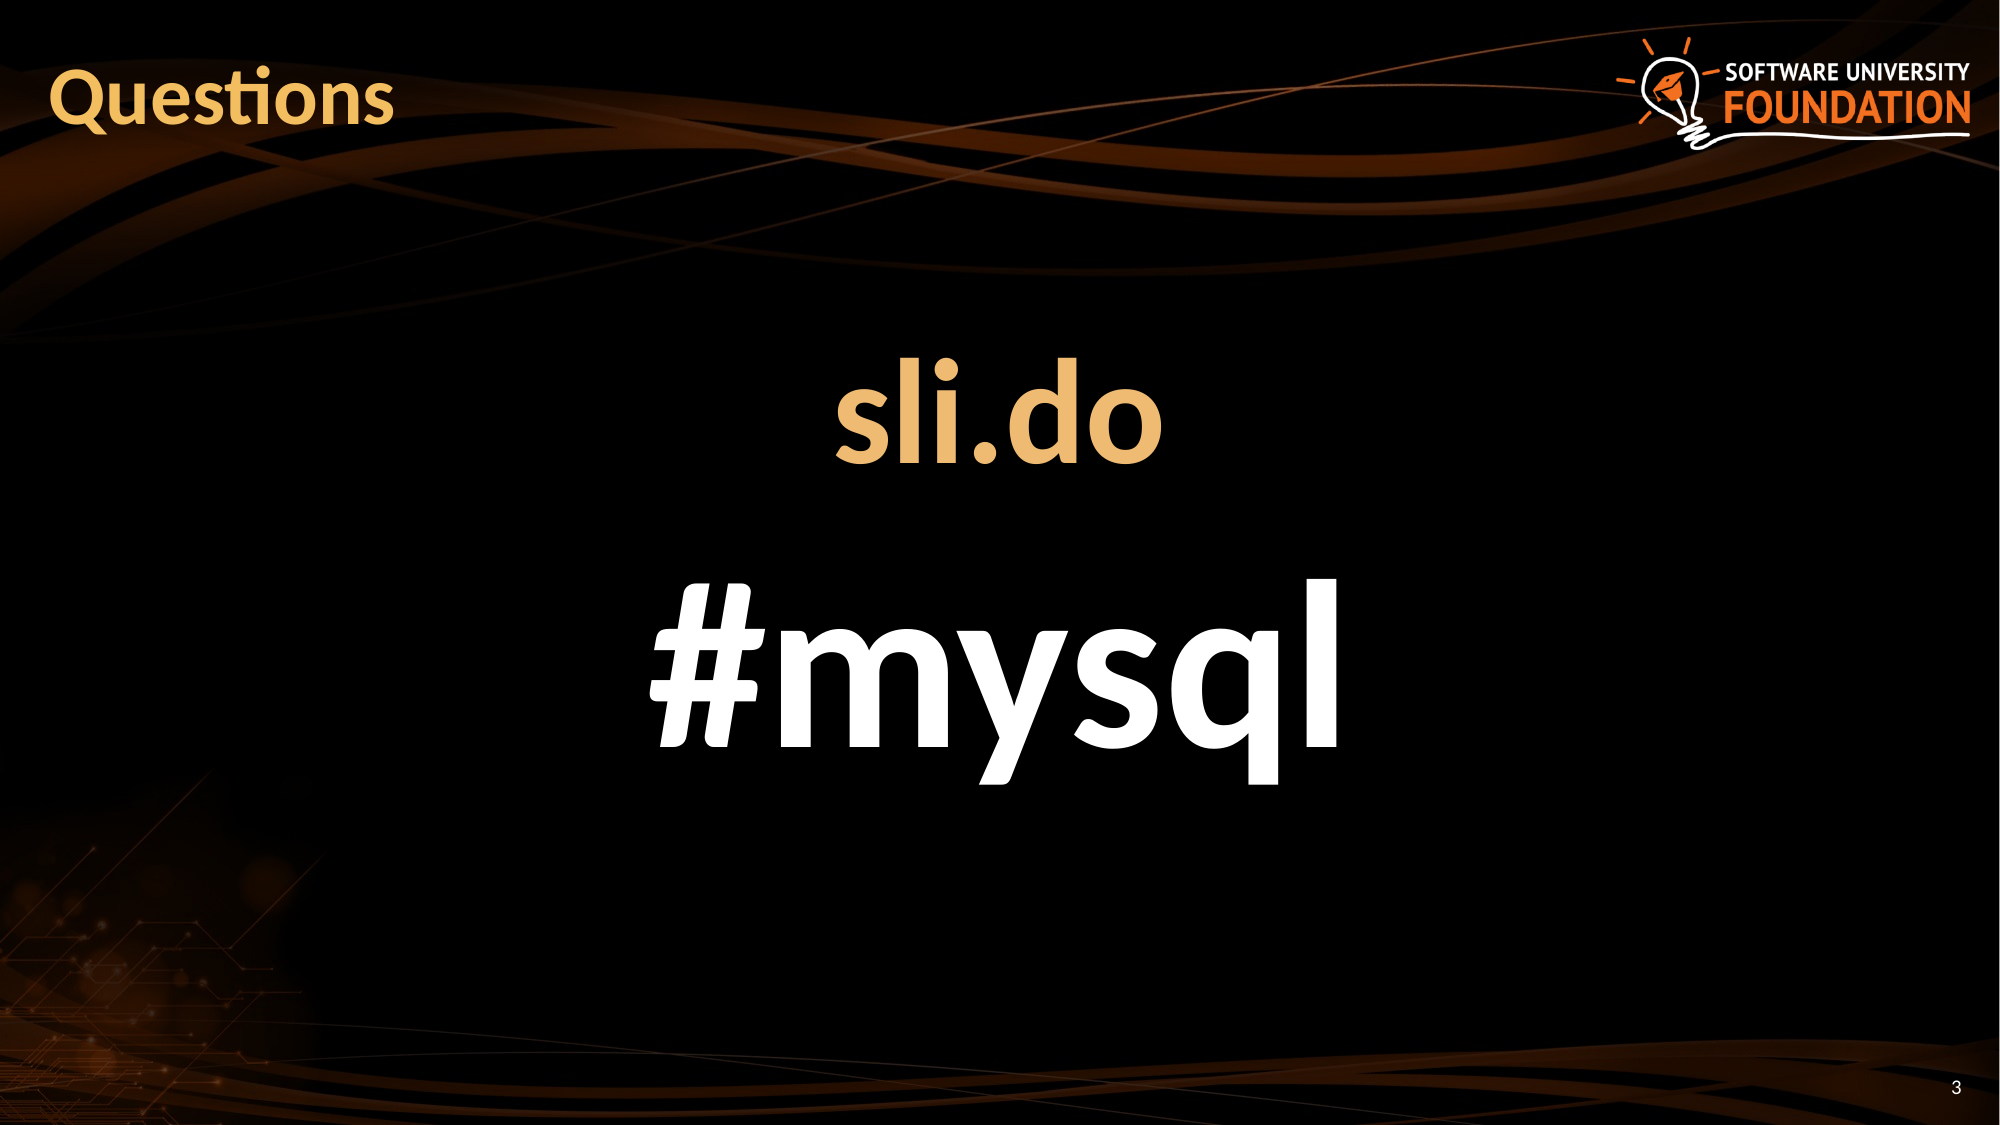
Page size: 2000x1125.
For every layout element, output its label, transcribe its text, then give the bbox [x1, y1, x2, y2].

picture [0, 0, 2000, 1125]
list sli.do #mysql [31, 188, 1968, 1071]
slide_number 3 [1897, 1071, 1968, 1103]
title Questions [30, 6, 1602, 189]
